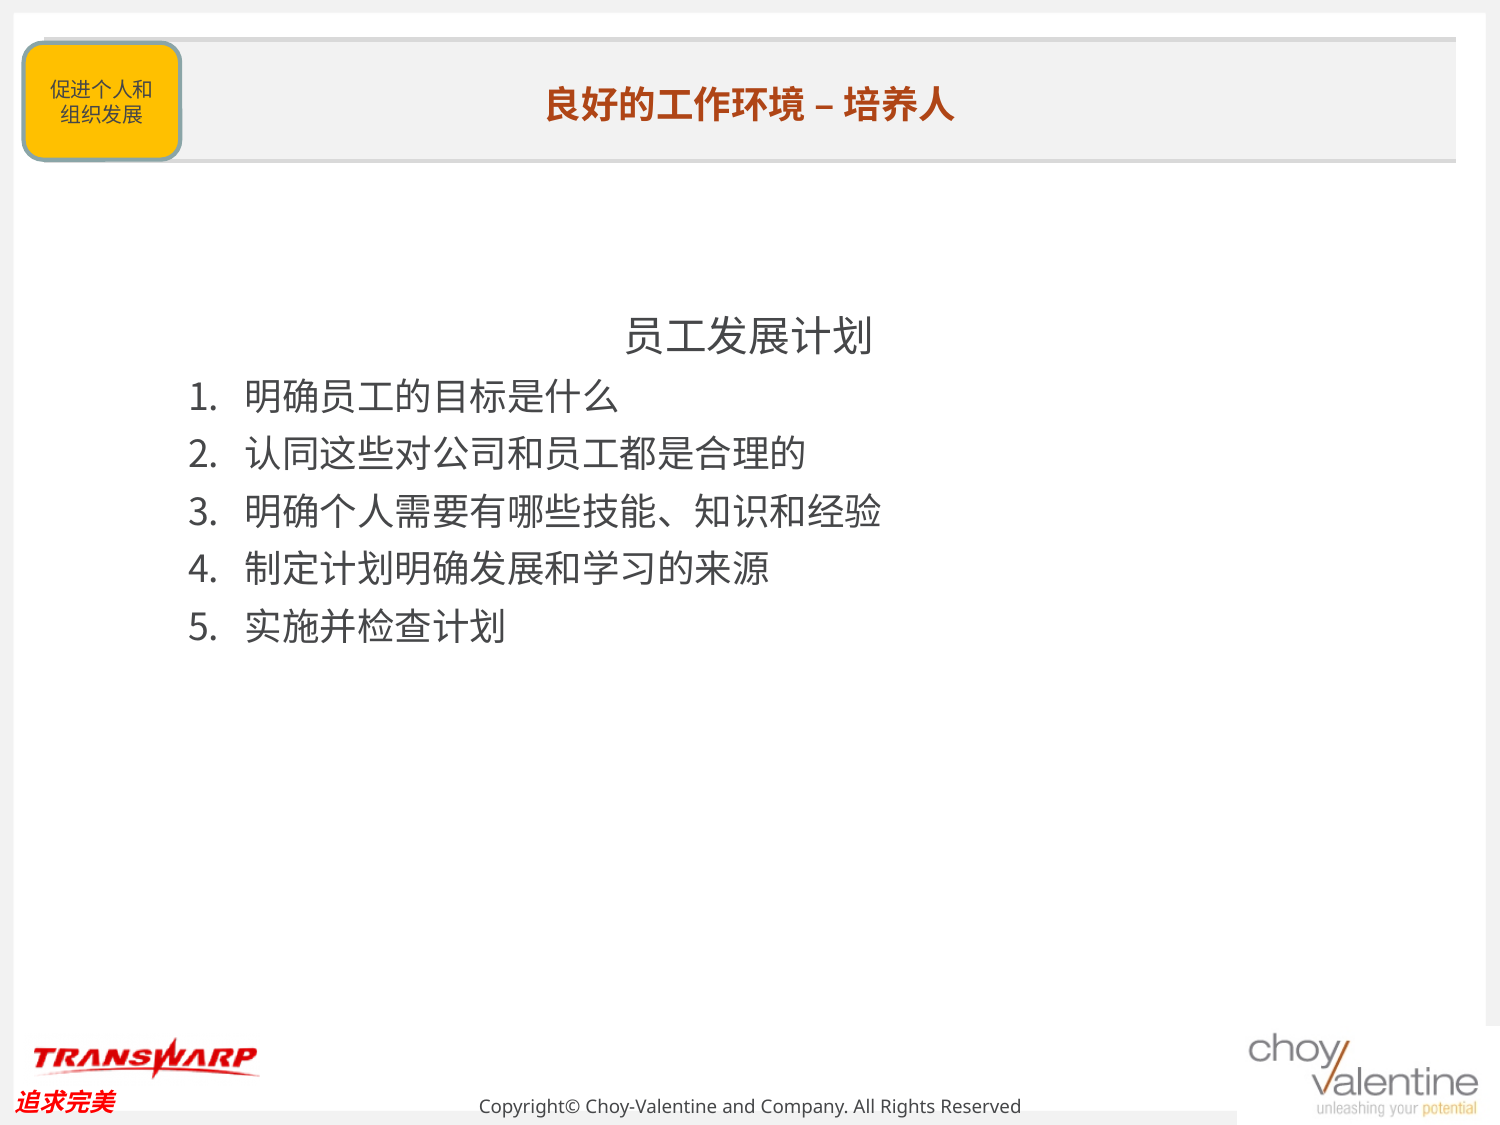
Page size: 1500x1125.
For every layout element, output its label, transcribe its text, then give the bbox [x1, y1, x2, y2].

title 良好的工作环境 – 培养人 [49, 44, 1451, 163]
picture [0, 0, 1500, 1125]
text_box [0, 1033, 331, 1125]
text_box 员工发展计划 明确员工的目标是什么 认同这些对公司和员工都是合理的 明确个人需要有哪些技能、知识和经验 制定计划明确发展和学习的来源 实施并检查计划 [23, 302, 1399, 784]
text_box 促进个人和组织发展 [21, 40, 183, 162]
